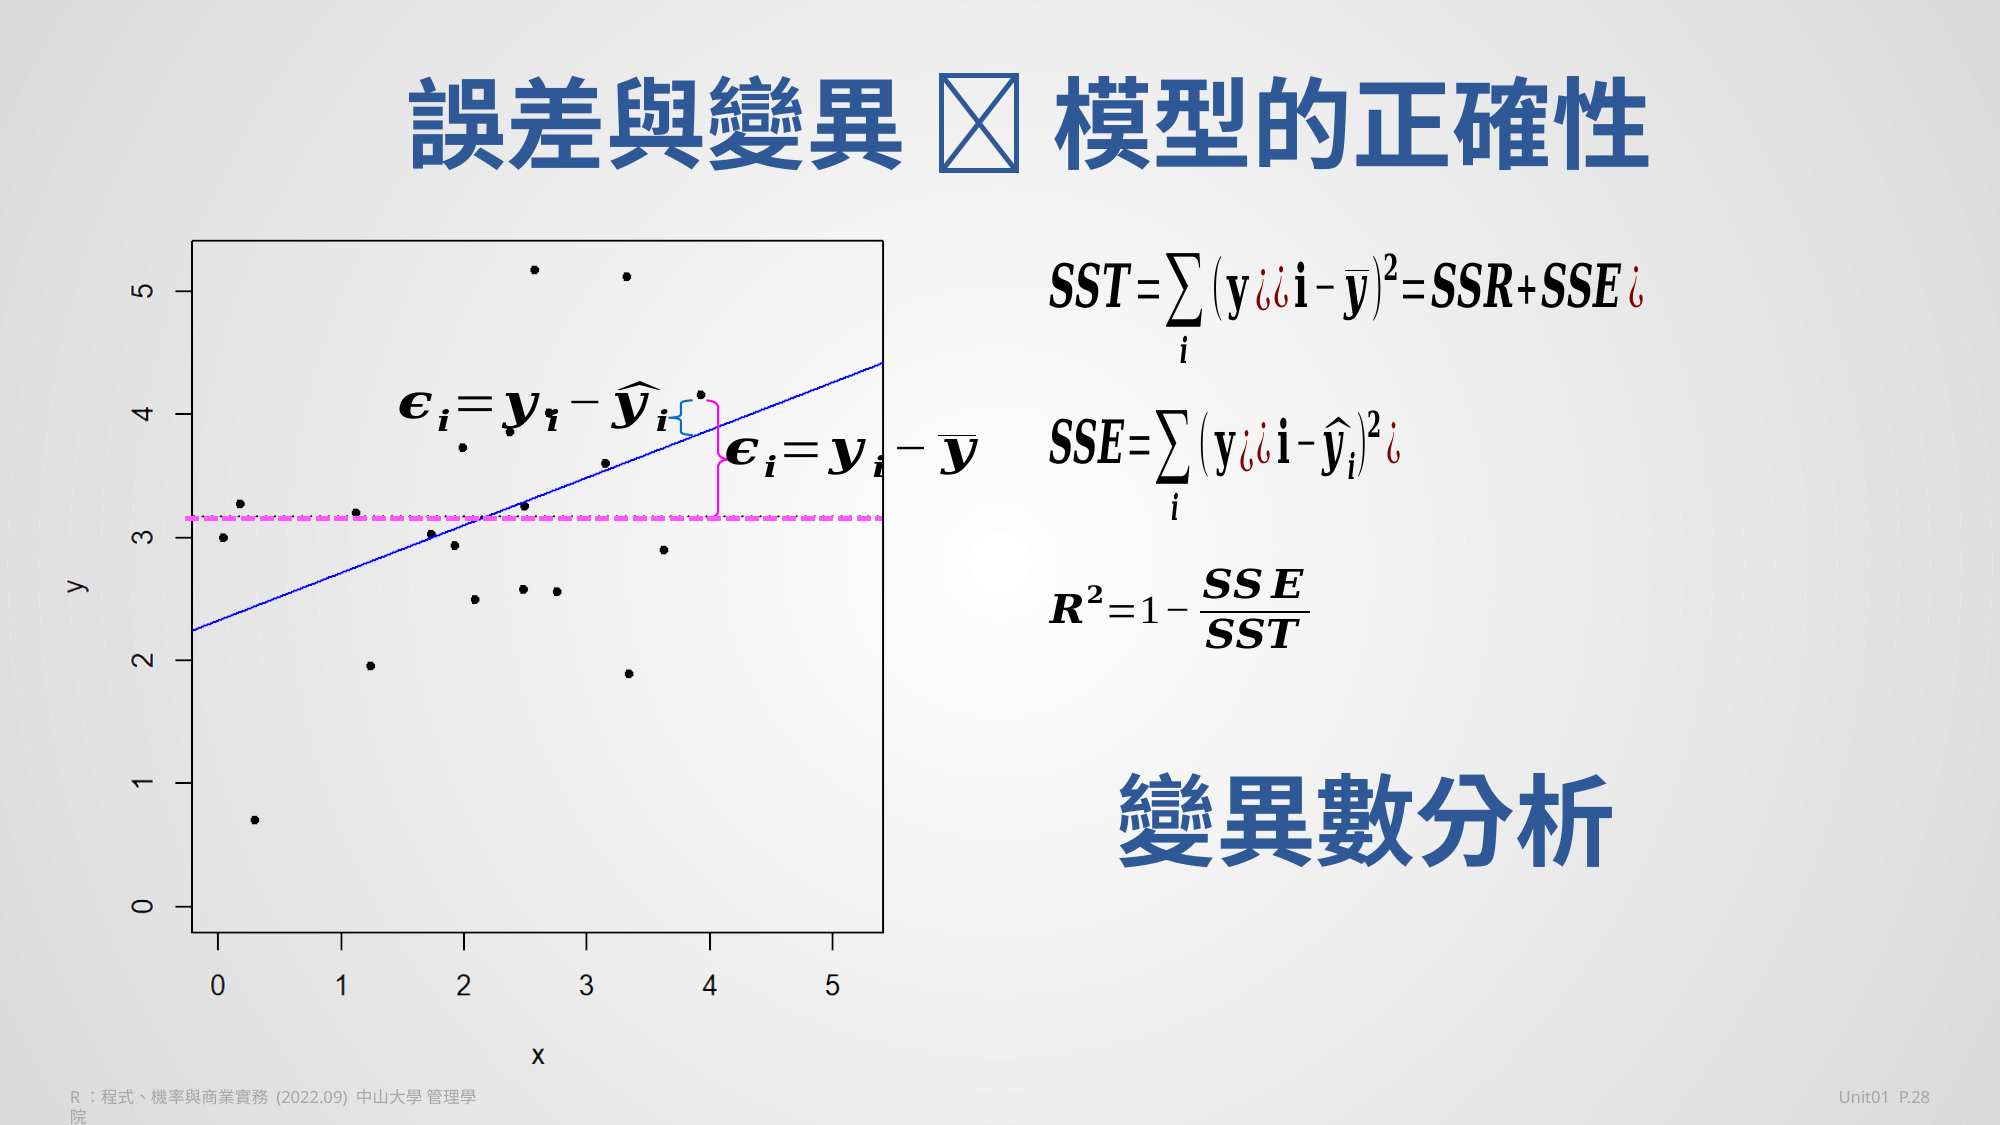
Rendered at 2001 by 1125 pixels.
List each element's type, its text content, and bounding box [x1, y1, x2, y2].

text_box 誤差與變異  模型的正確性 [184, 54, 1875, 197]
picture [54, 207, 919, 1071]
text_box 變異數分析 [1047, 751, 1686, 894]
